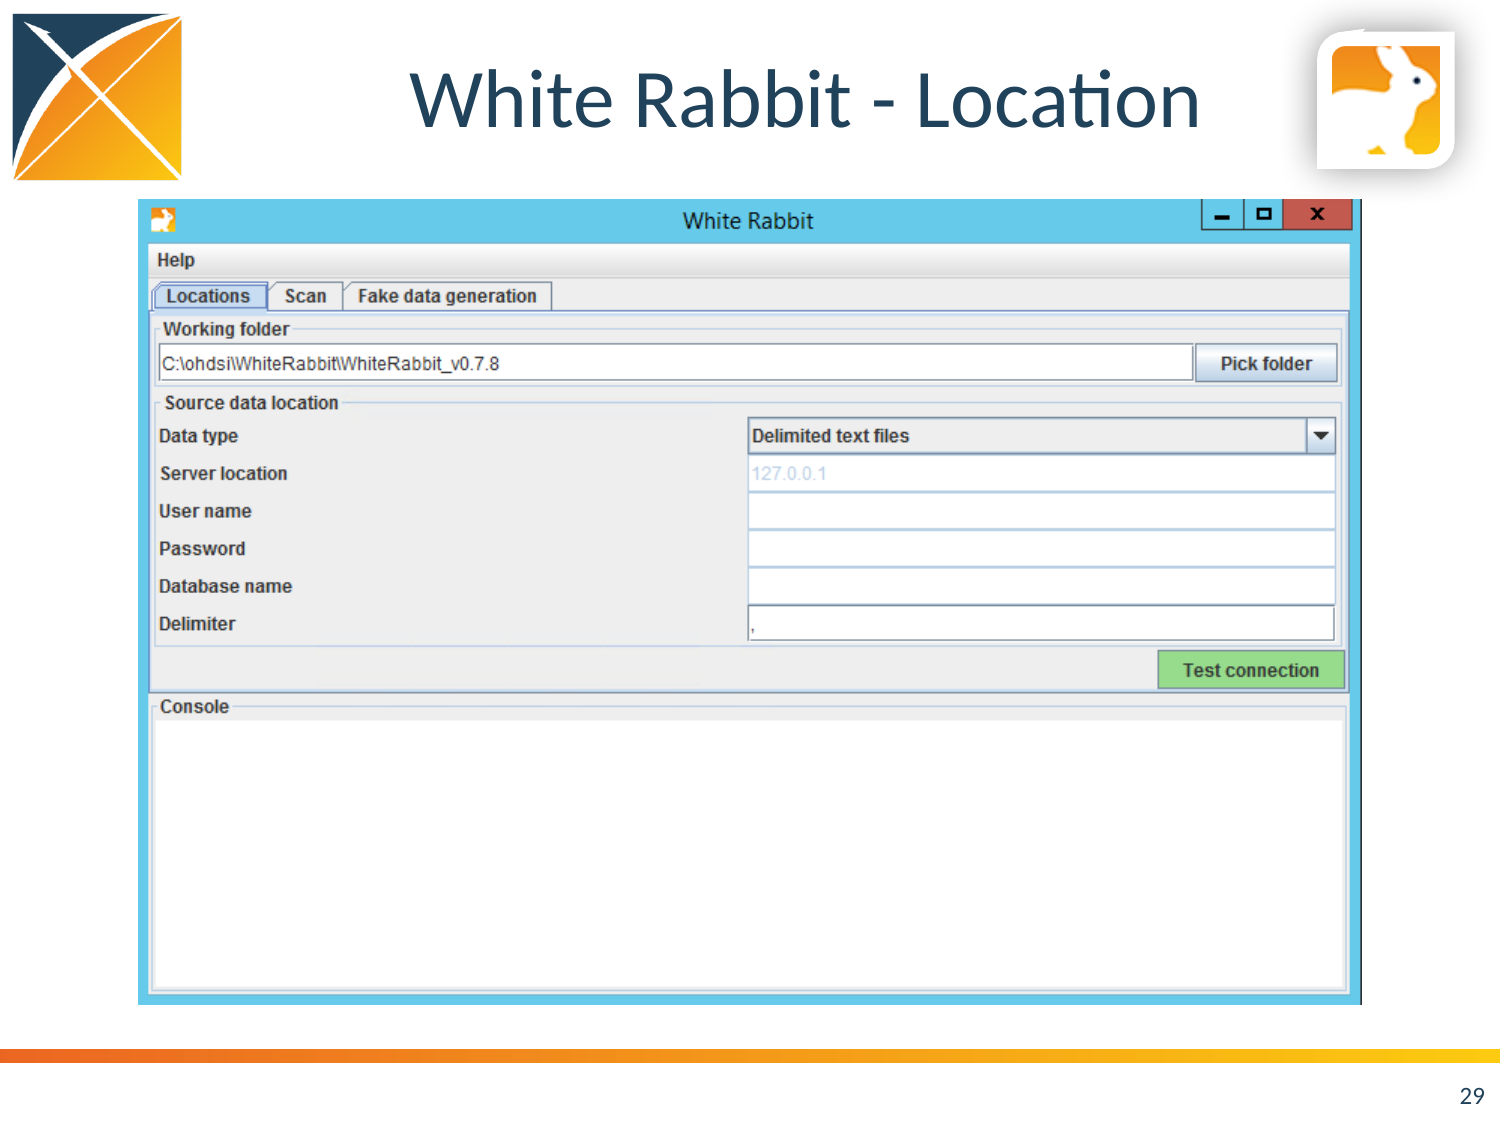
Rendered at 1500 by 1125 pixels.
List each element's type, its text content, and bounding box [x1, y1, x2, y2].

picture [0, 0, 206, 200]
picture [1324, 38, 1448, 162]
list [137, 199, 1363, 1006]
title White Rabbit - Location [187, 24, 1306, 163]
slide_number 29 [1149, 1065, 1500, 1125]
